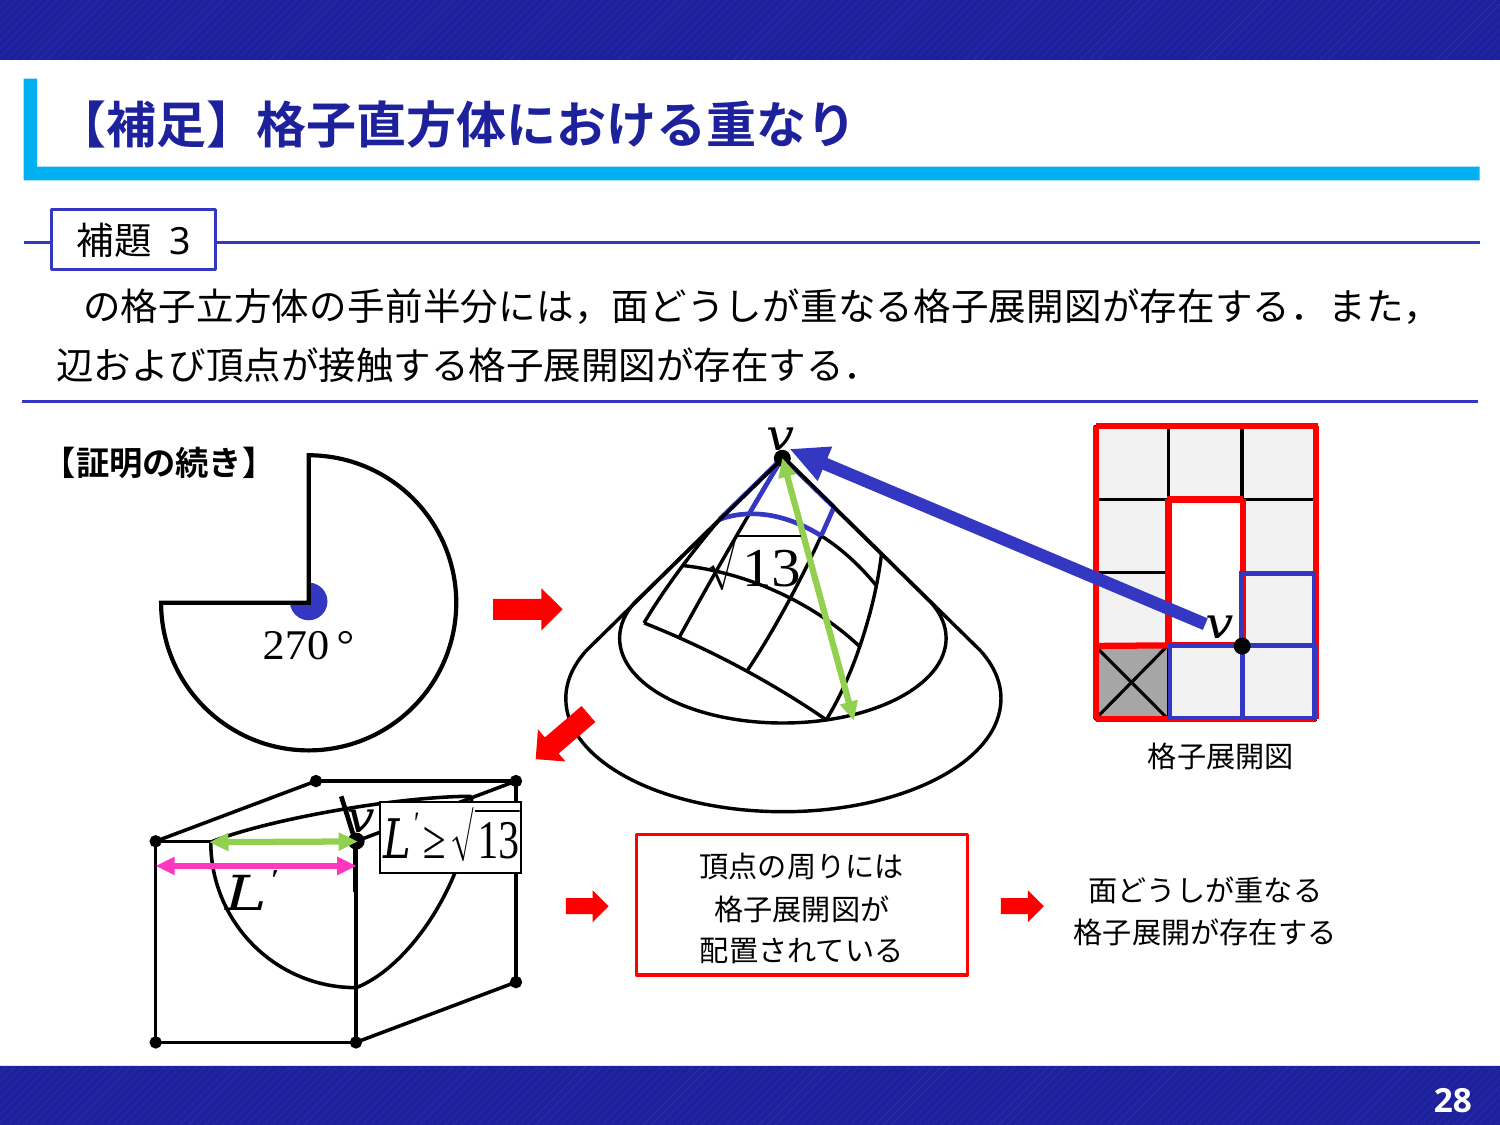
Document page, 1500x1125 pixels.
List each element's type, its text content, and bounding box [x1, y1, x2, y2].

slide_number 28 [1149, 1071, 1487, 1121]
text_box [790, 449, 1206, 625]
text_box 補題 3 [51, 209, 216, 242]
text_box 【証明の続き】 [27, 434, 291, 490]
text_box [782, 458, 826, 721]
text_box [492, 585, 565, 633]
text_box 補題 3 [51, 243, 216, 270]
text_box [155, 861, 356, 923]
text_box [161, 455, 457, 751]
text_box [1094, 426, 1318, 720]
text_box [534, 718, 565, 763]
text_box [775, 451, 790, 457]
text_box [150, 776, 521, 1048]
text_box [564, 887, 611, 925]
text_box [565, 457, 1001, 812]
text_box 面どうしが重なる 格子展開が存在する [1050, 857, 1360, 957]
text_box [999, 887, 1046, 925]
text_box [210, 796, 472, 988]
